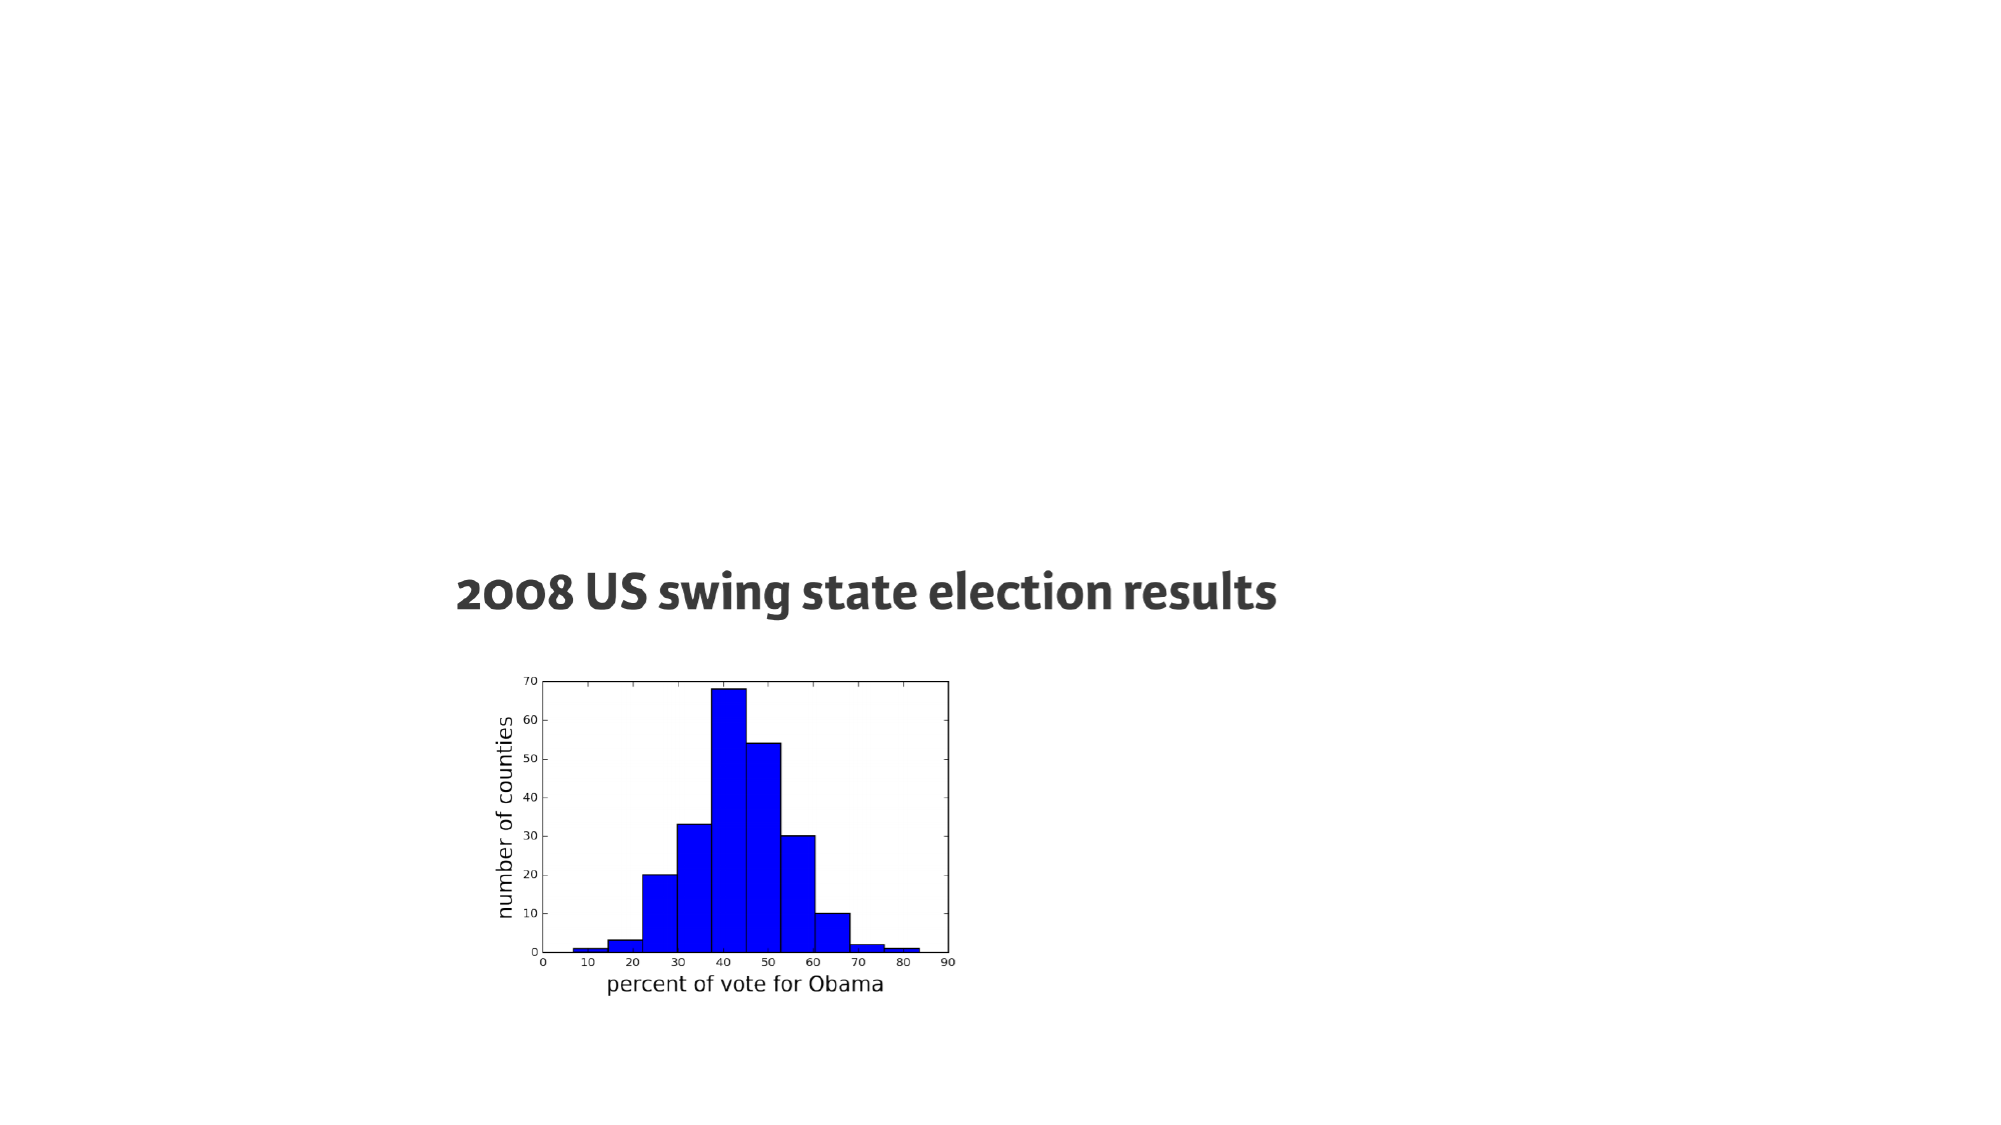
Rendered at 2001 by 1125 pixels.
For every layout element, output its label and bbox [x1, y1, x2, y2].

picture [443, 562, 1297, 1033]
